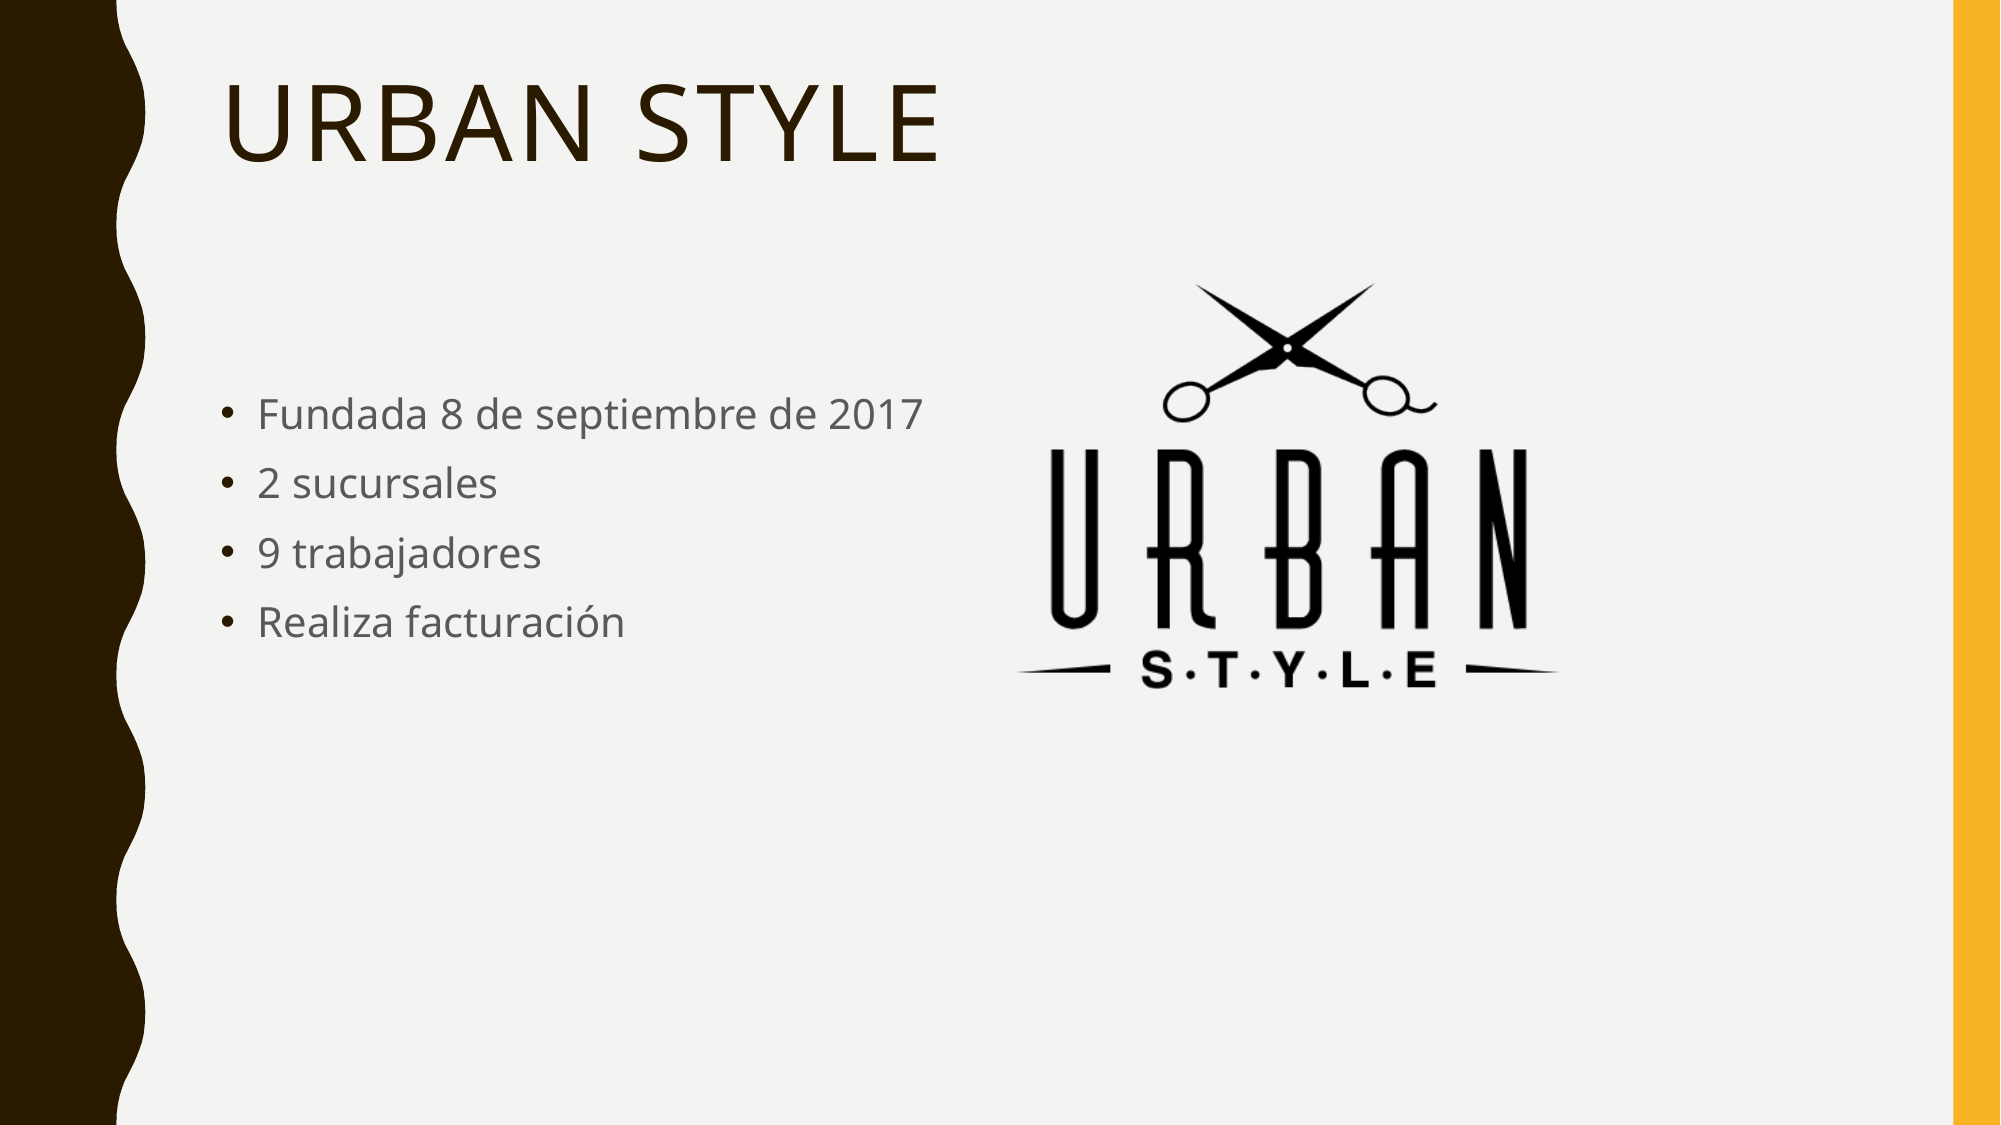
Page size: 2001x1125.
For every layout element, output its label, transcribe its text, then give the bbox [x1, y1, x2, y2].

picture [999, 246, 1581, 746]
list Fundada 8 de septiembre de 2017 2 sucursales 9 trabajadores Realiza facturación [205, 375, 1875, 965]
title Urban style [205, 62, 1875, 308]
